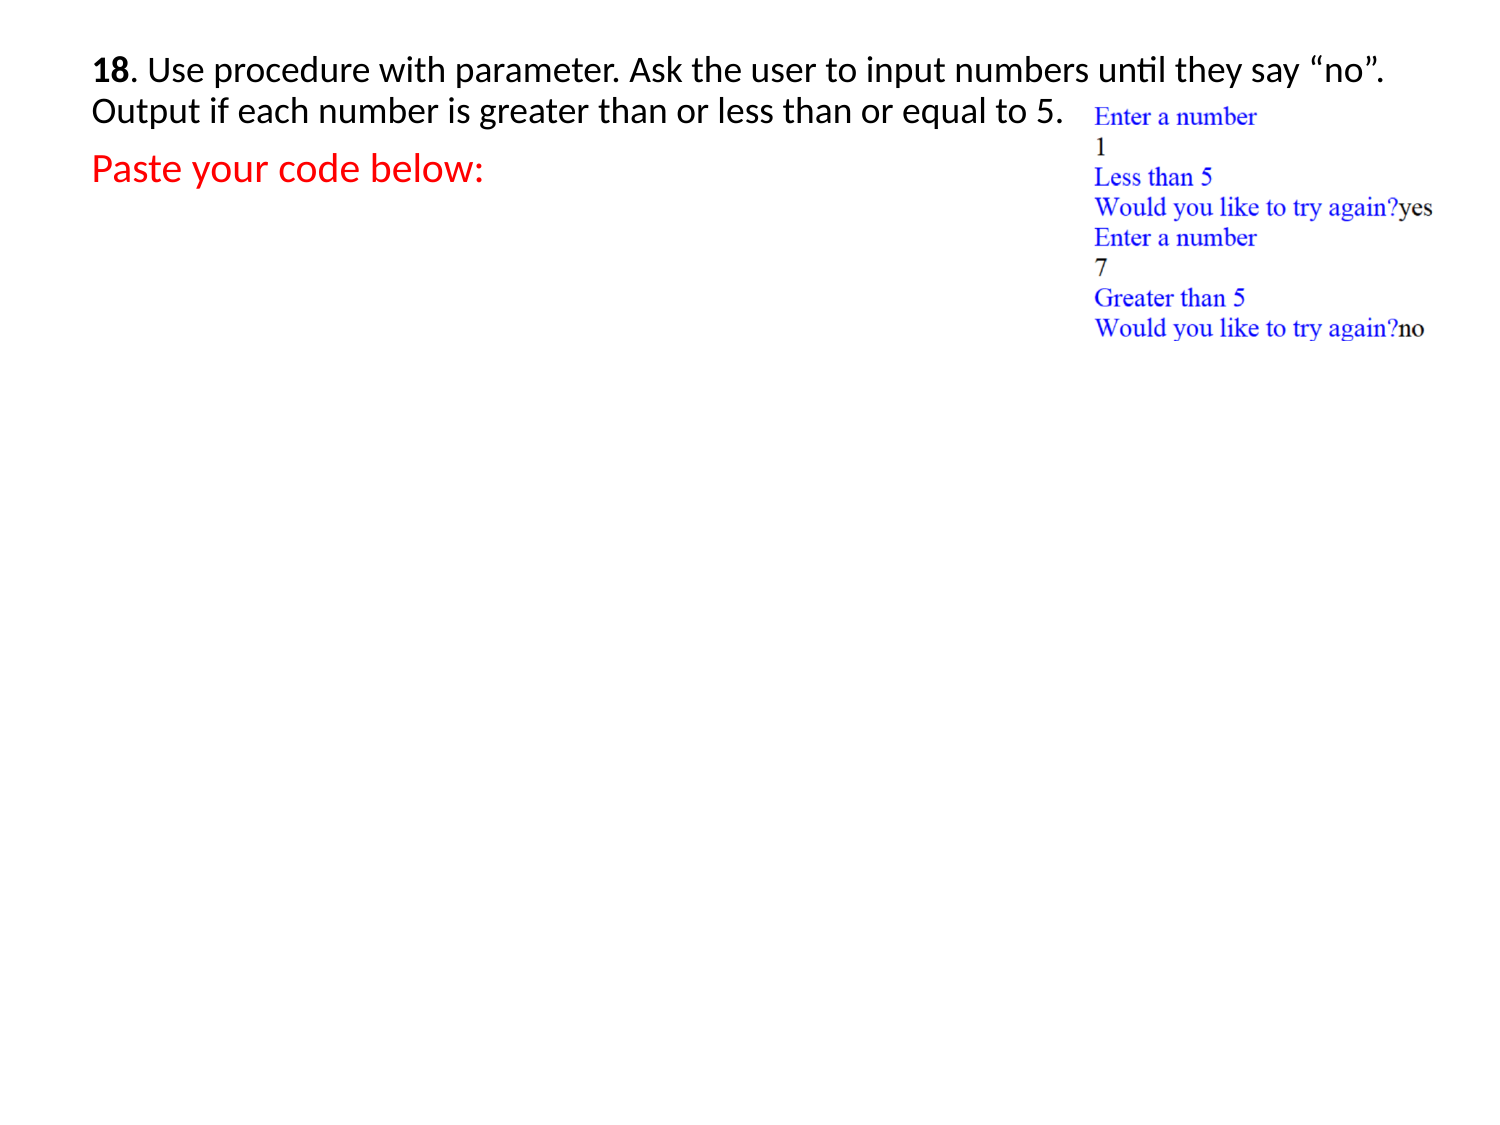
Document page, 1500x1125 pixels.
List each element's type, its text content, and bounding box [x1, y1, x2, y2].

list 18. Use procedure with parameter. Ask the user to input numbers until they say “no”. Output if each number is greater than or less than or equal to 5. Paste your code below: [76, 42, 1427, 786]
picture [1092, 101, 1440, 341]
